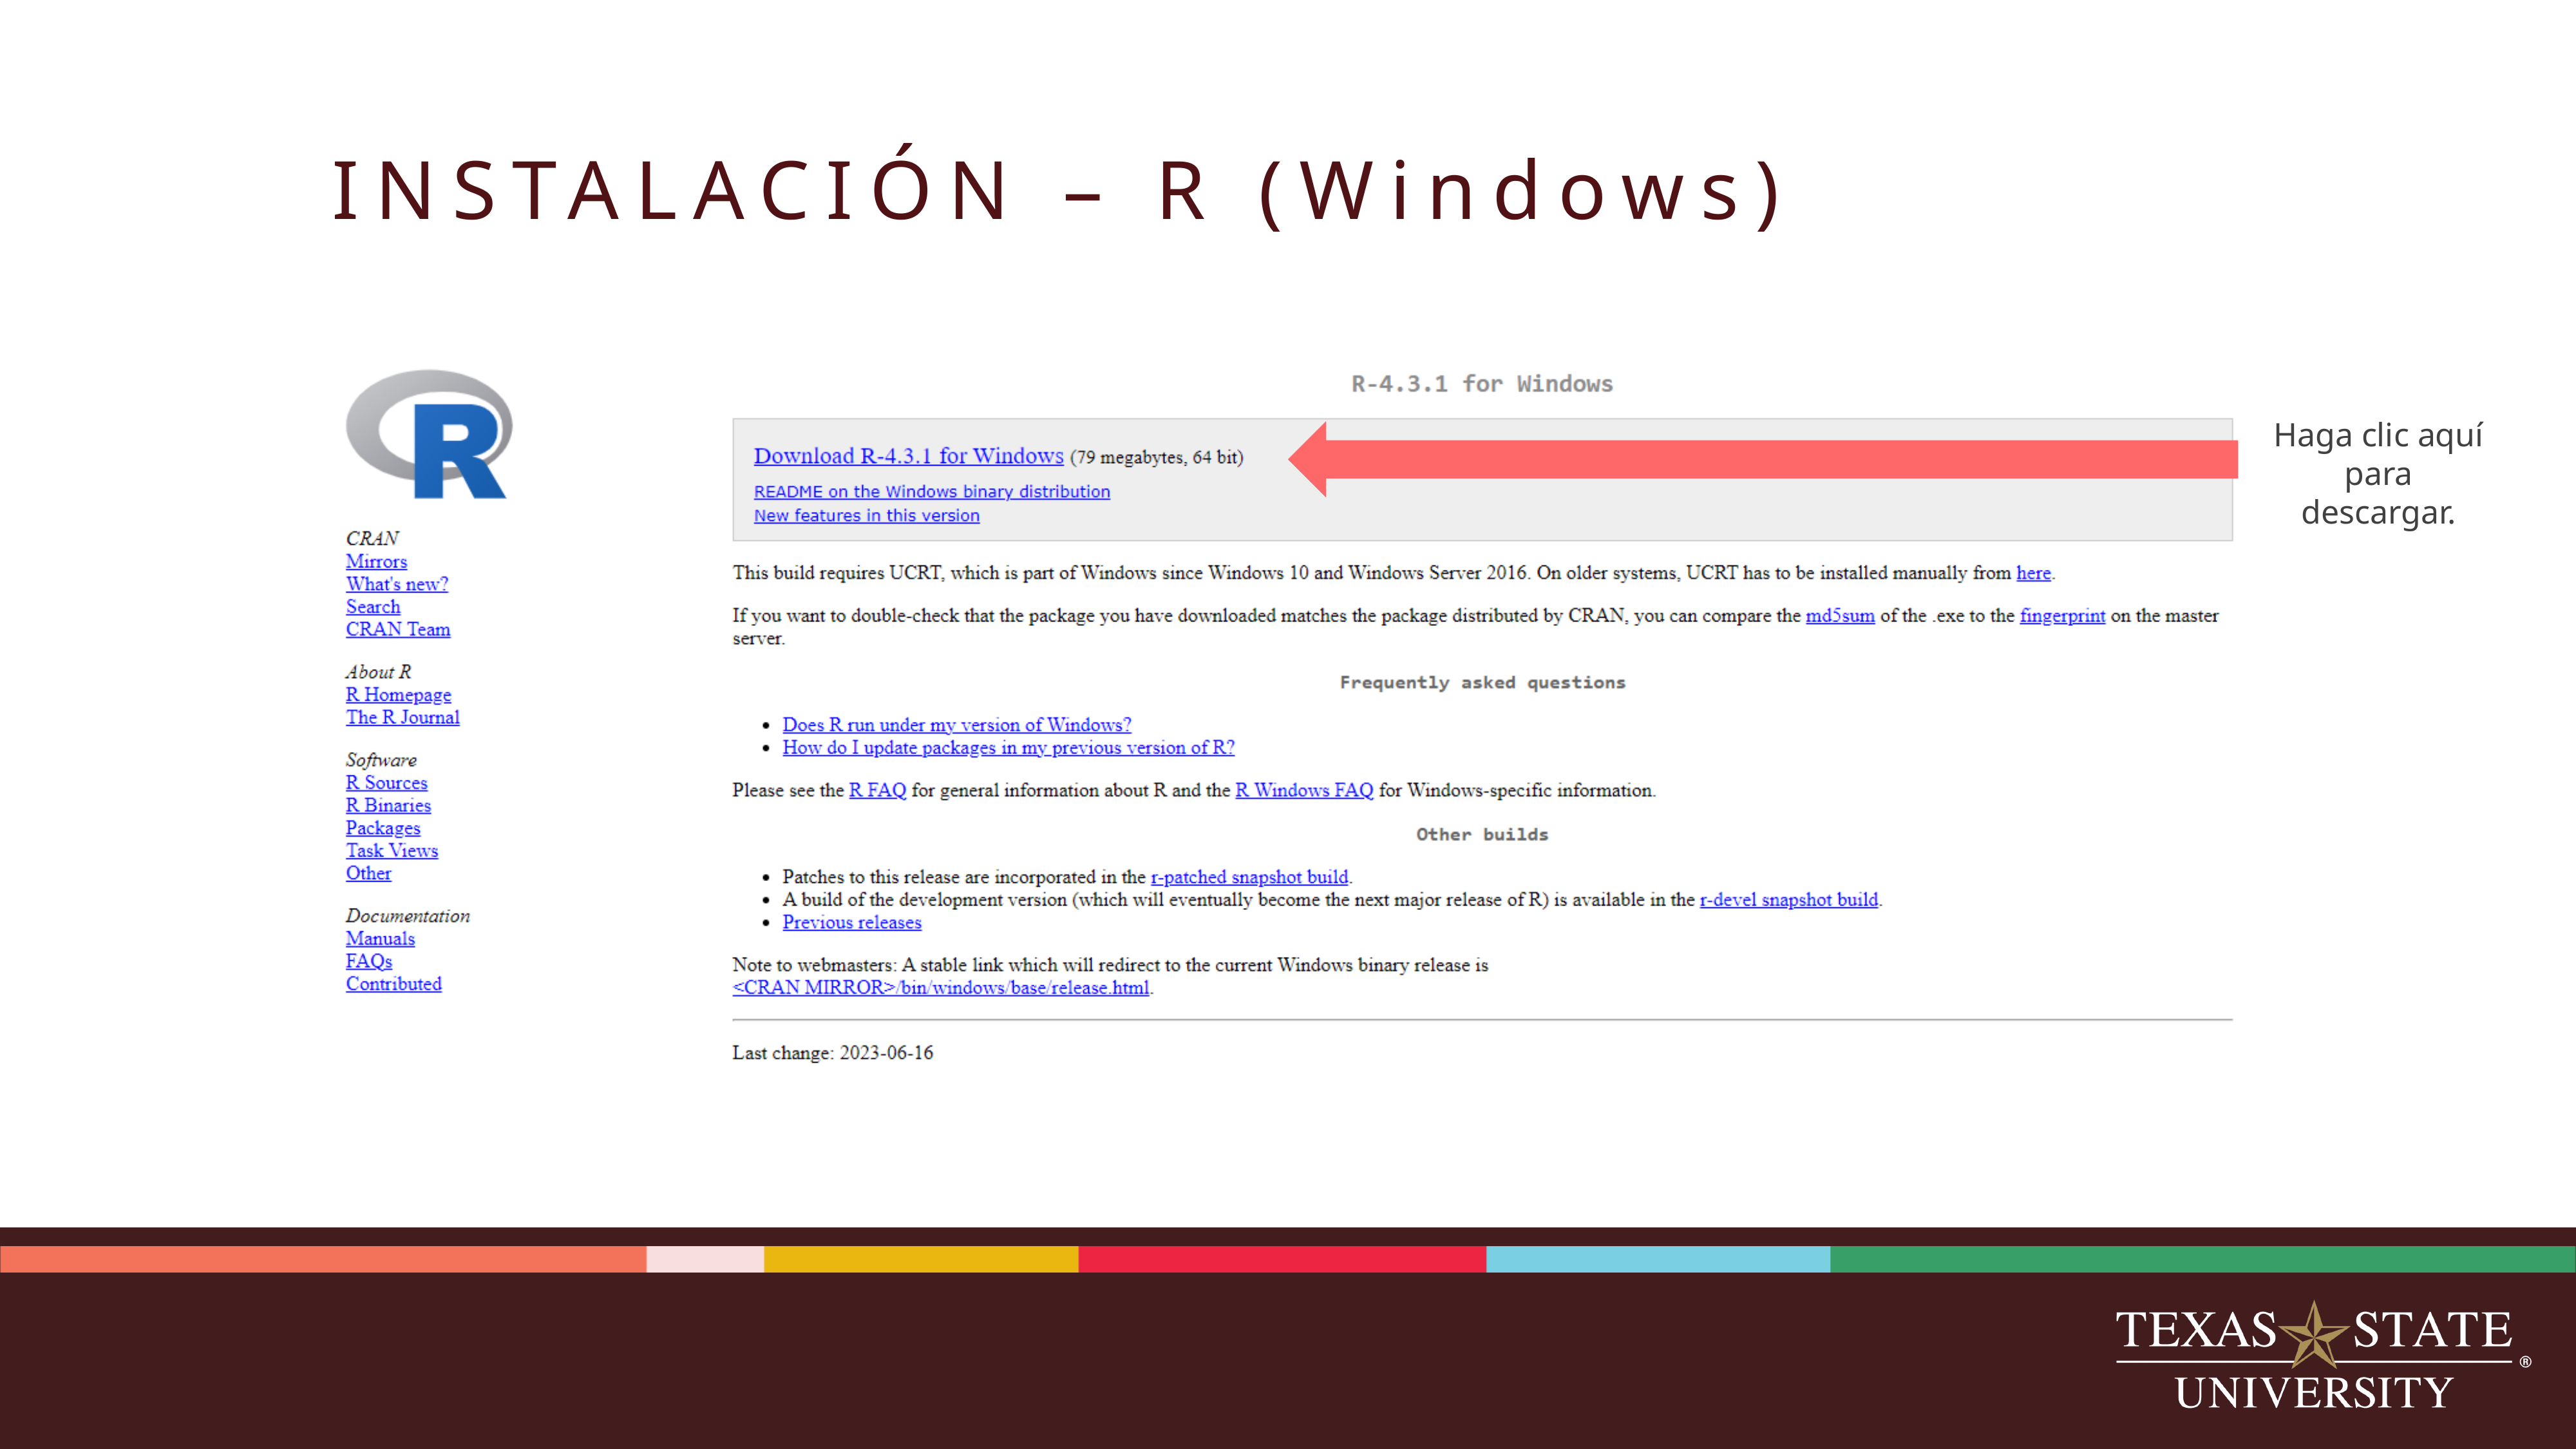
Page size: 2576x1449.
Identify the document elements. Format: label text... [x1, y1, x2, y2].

picture [0, 1246, 2576, 1449]
picture [337, 359, 2239, 1090]
title INSTALACIÓN – R (Windows) [322, 144, 2254, 266]
text_box Haga clic aquí para descargar. [2254, 410, 2504, 536]
